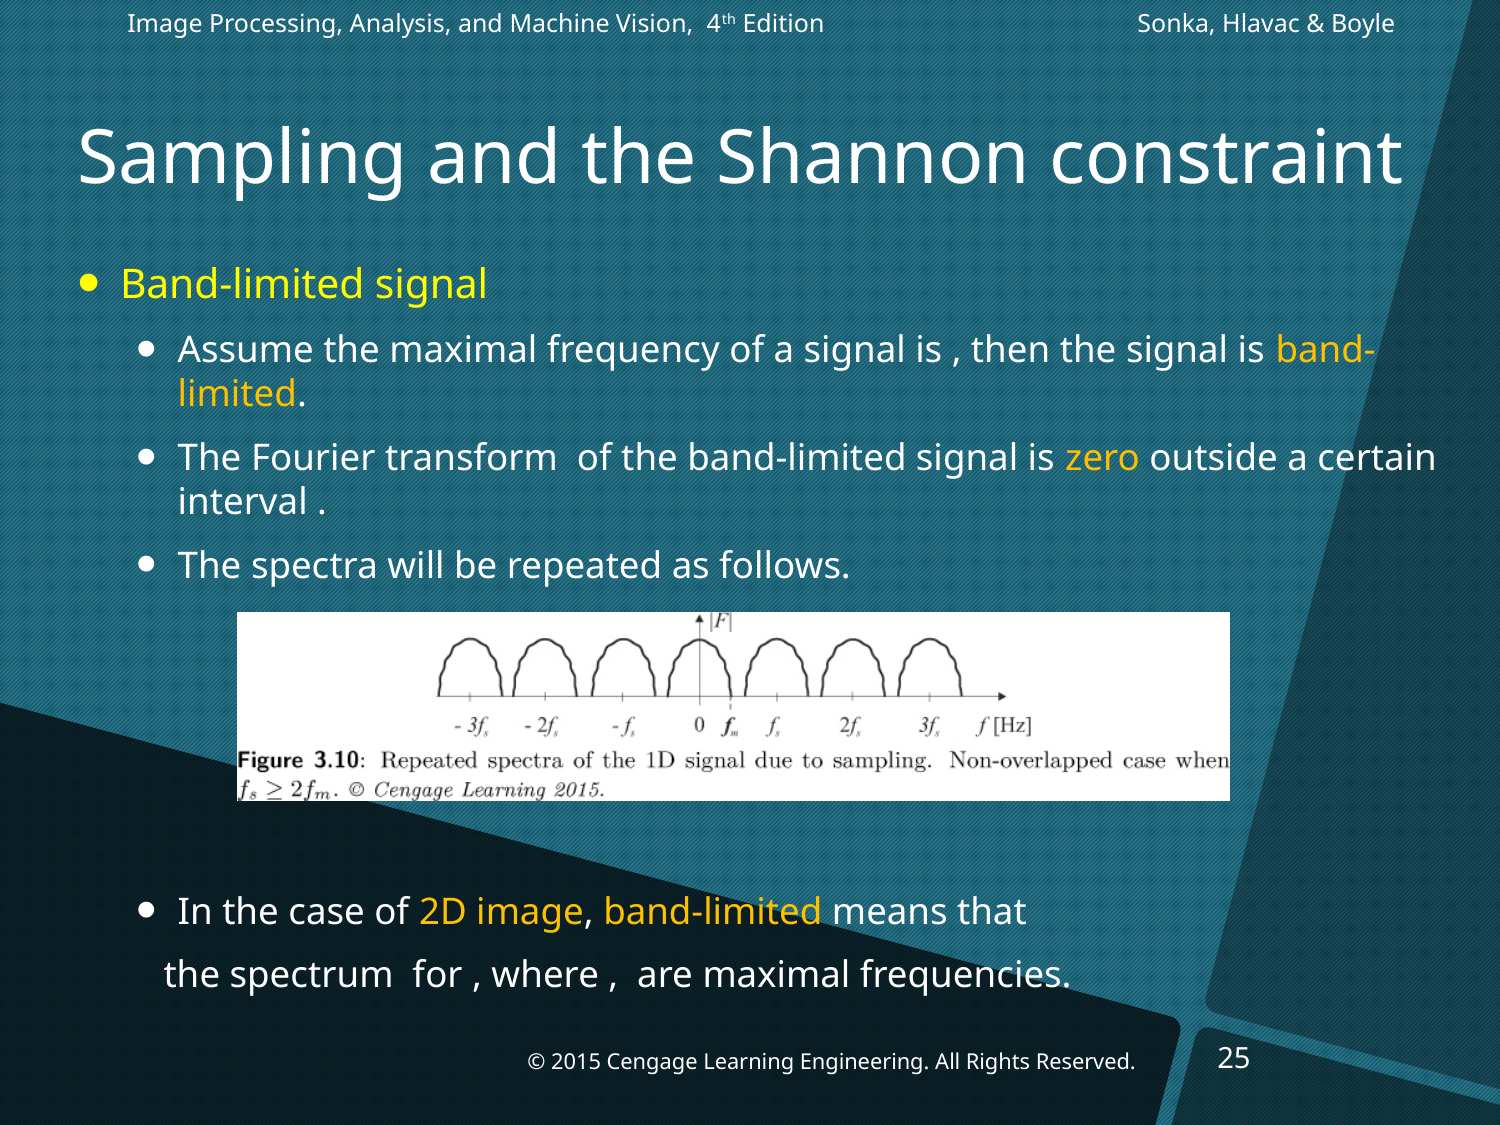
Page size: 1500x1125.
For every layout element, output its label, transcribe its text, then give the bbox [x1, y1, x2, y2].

picture [236, 613, 1230, 801]
title Sampling and the Shannon constraint [62, 82, 1463, 225]
slide_number 25 [1202, 1024, 1463, 1094]
text_box Image Processing, Analysis, and Machine Vision, 4th Edition Sonka, Hlavac & Boyle [112, 0, 1413, 45]
footer © 2015 Cengage Learning Engineering. All Rights Reserved. [512, 1032, 1163, 1093]
